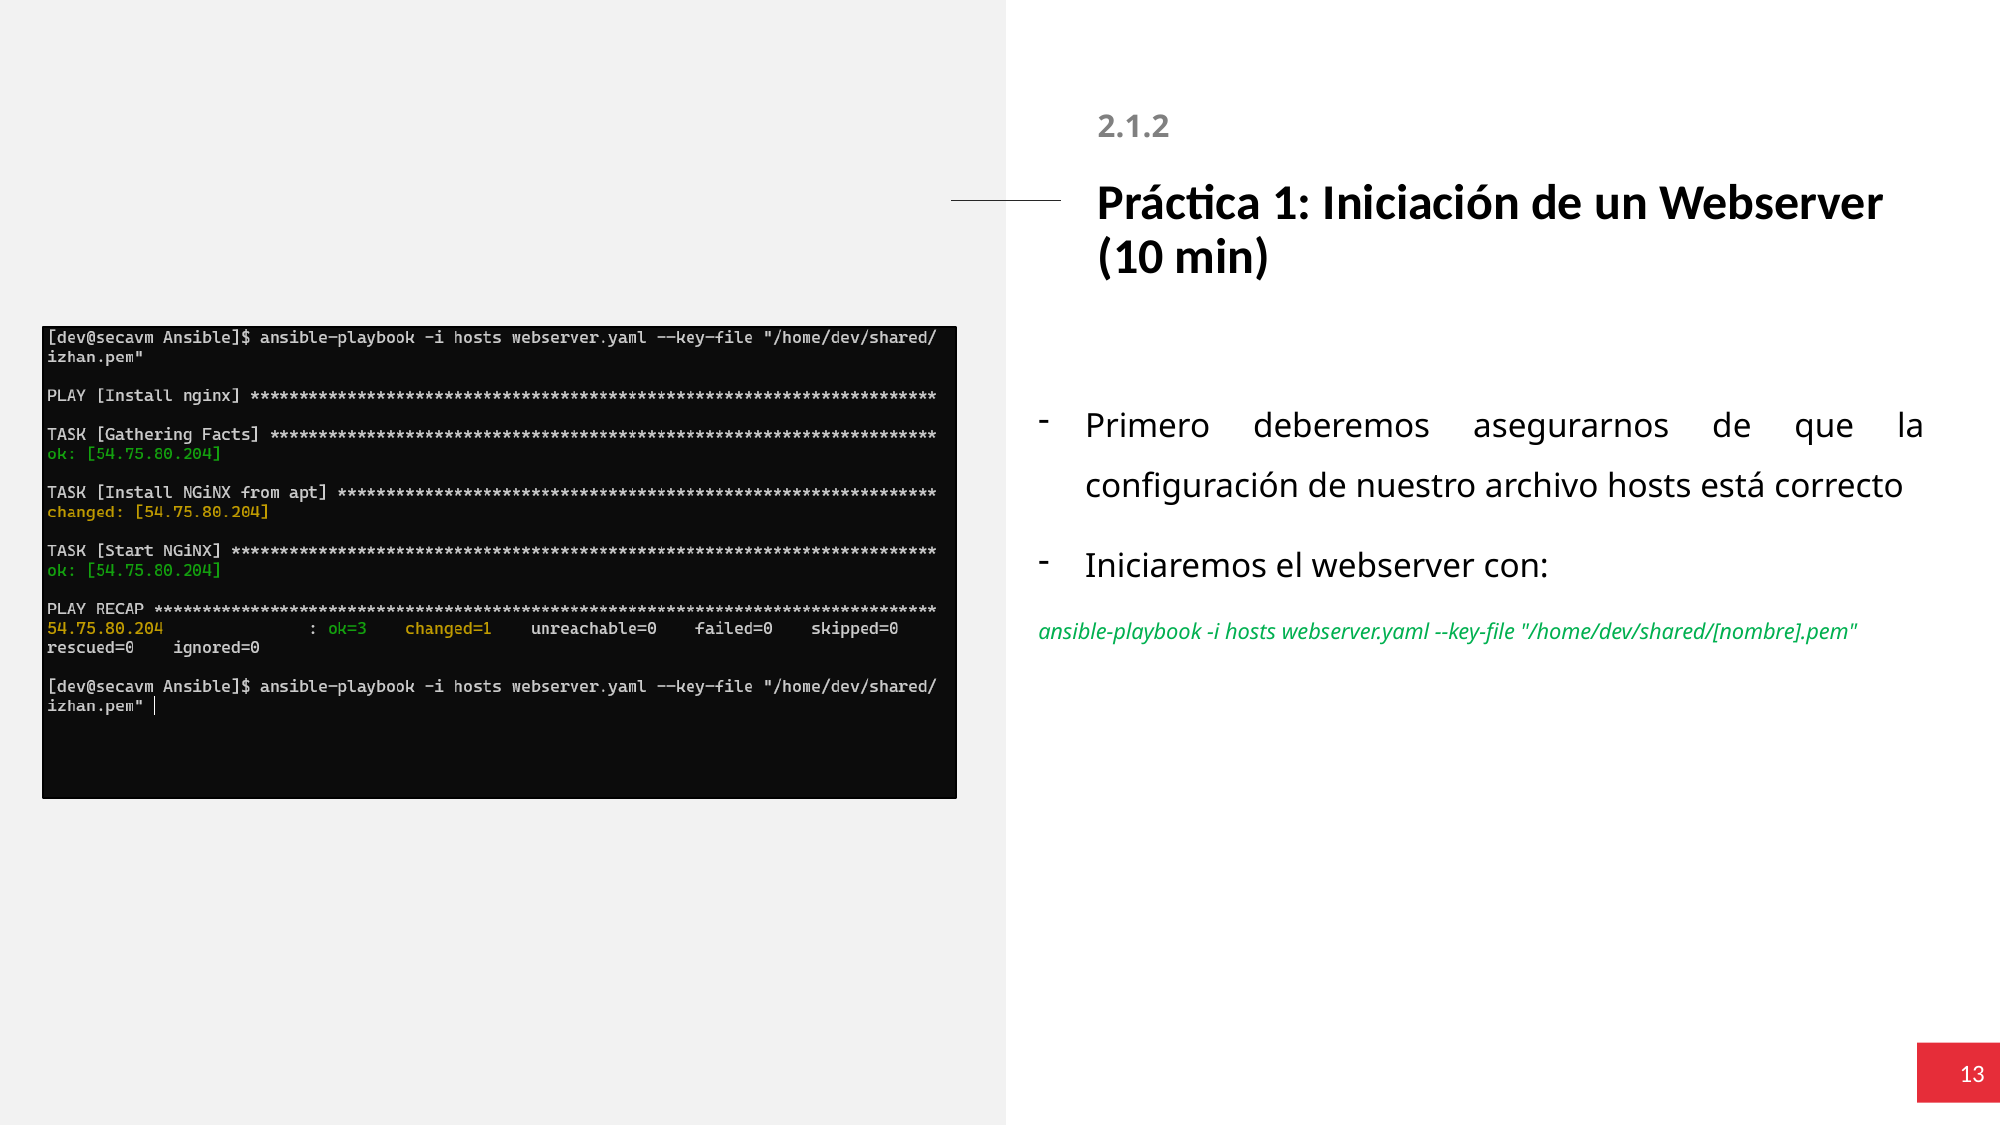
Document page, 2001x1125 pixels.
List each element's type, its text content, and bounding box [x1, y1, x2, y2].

list Primero deberemos asegurarnos de que la configuración de nuestro archivo hosts está correcto Iniciaremos el webserver con: ansible-playbook -i hosts webserver.yaml --key-file "/home/dev/shared/[nombre].pem" [1023, 376, 1941, 973]
title Práctica 1: Iniciación de un Webserver (10 min) [1082, 185, 1929, 276]
list 2.1.2 [1082, 103, 1461, 153]
slide_number 13 [1917, 1042, 2000, 1103]
picture [44, 327, 956, 798]
